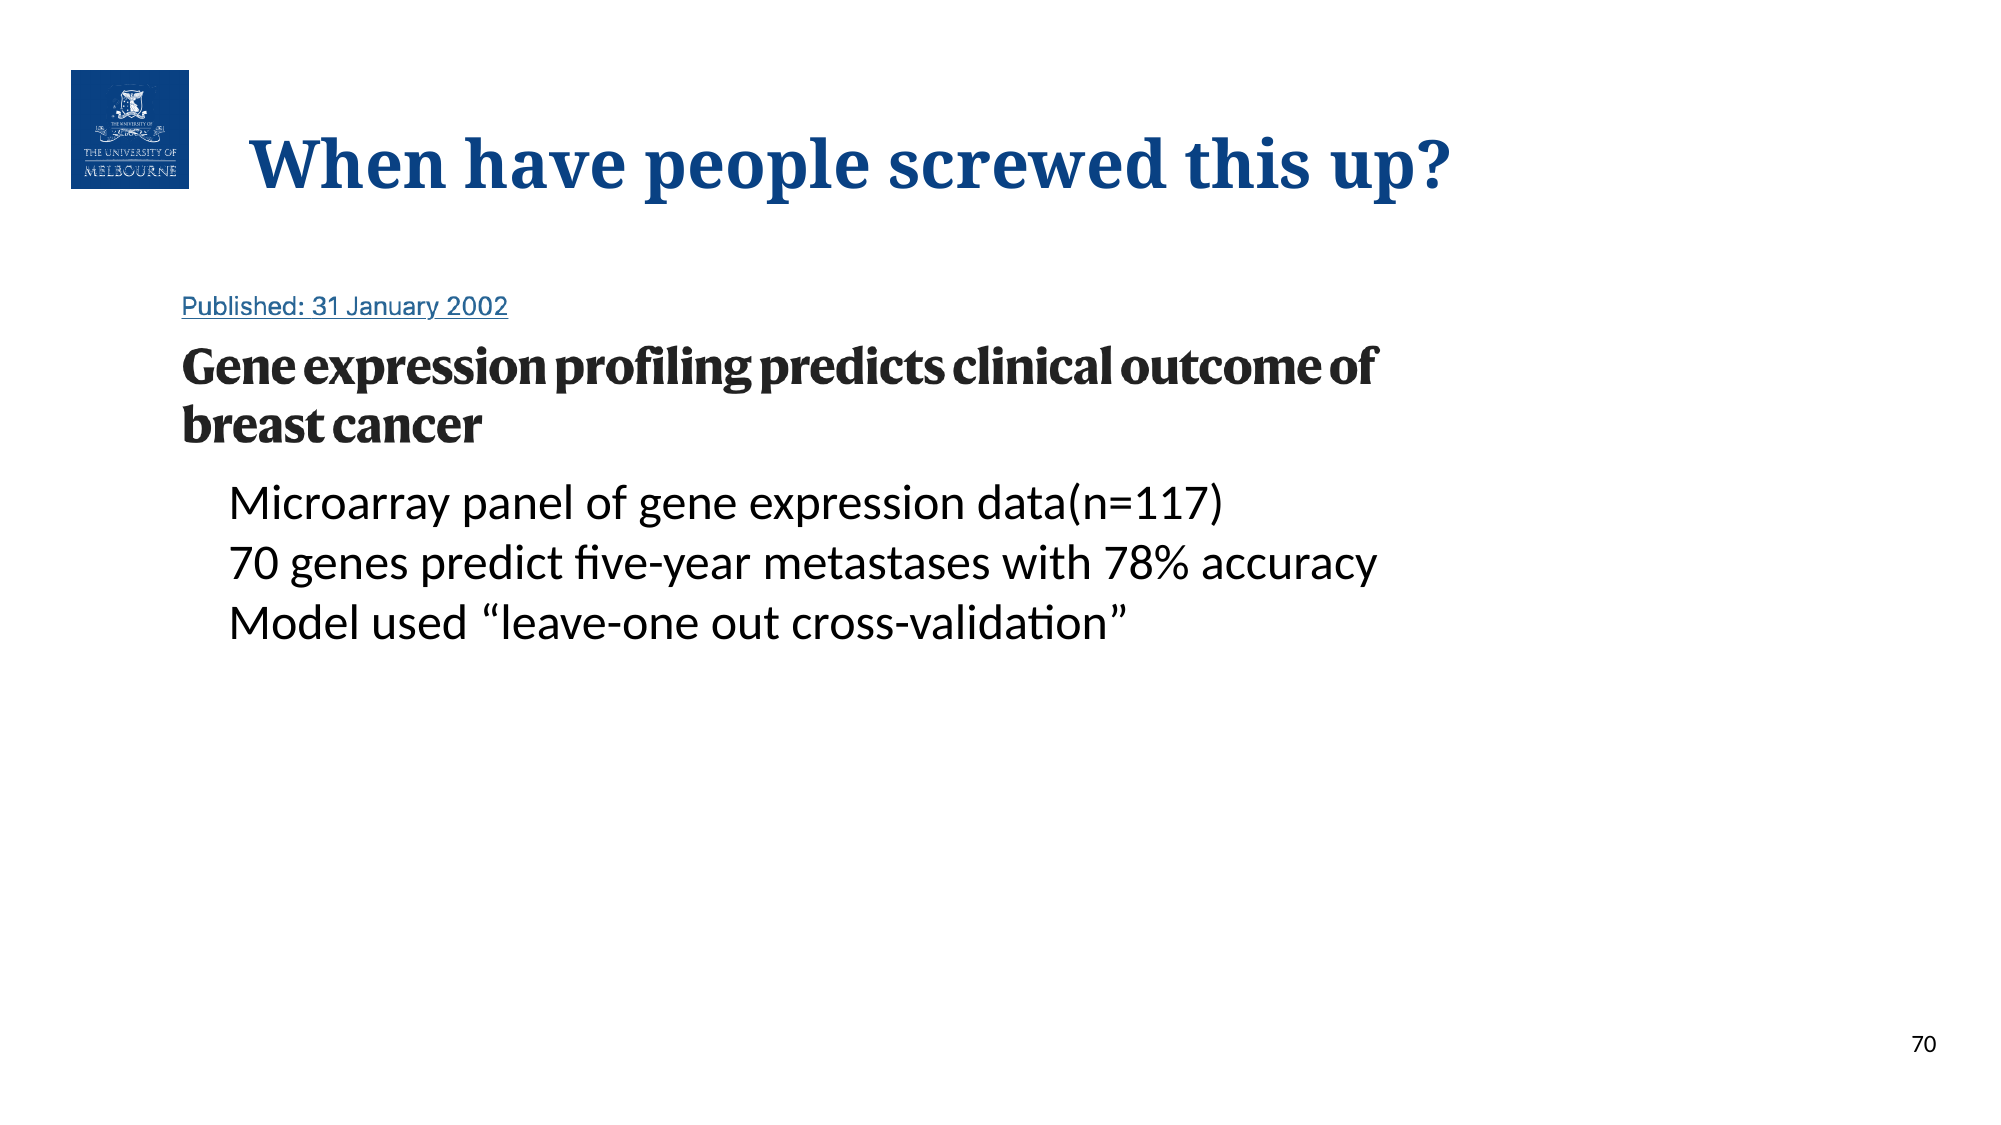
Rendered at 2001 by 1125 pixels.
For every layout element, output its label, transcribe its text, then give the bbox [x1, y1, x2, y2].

slide_number 70 [1797, 1012, 1937, 1073]
picture [71, 70, 189, 189]
title When have people screwed this up? [234, 64, 1924, 211]
text_box Microarray panel of gene expression data(n=117) 70 genes predict five-year metastases with 78% accuracy Model used “leave-one out cross-validation” [213, 463, 1394, 658]
picture [168, 262, 1444, 463]
